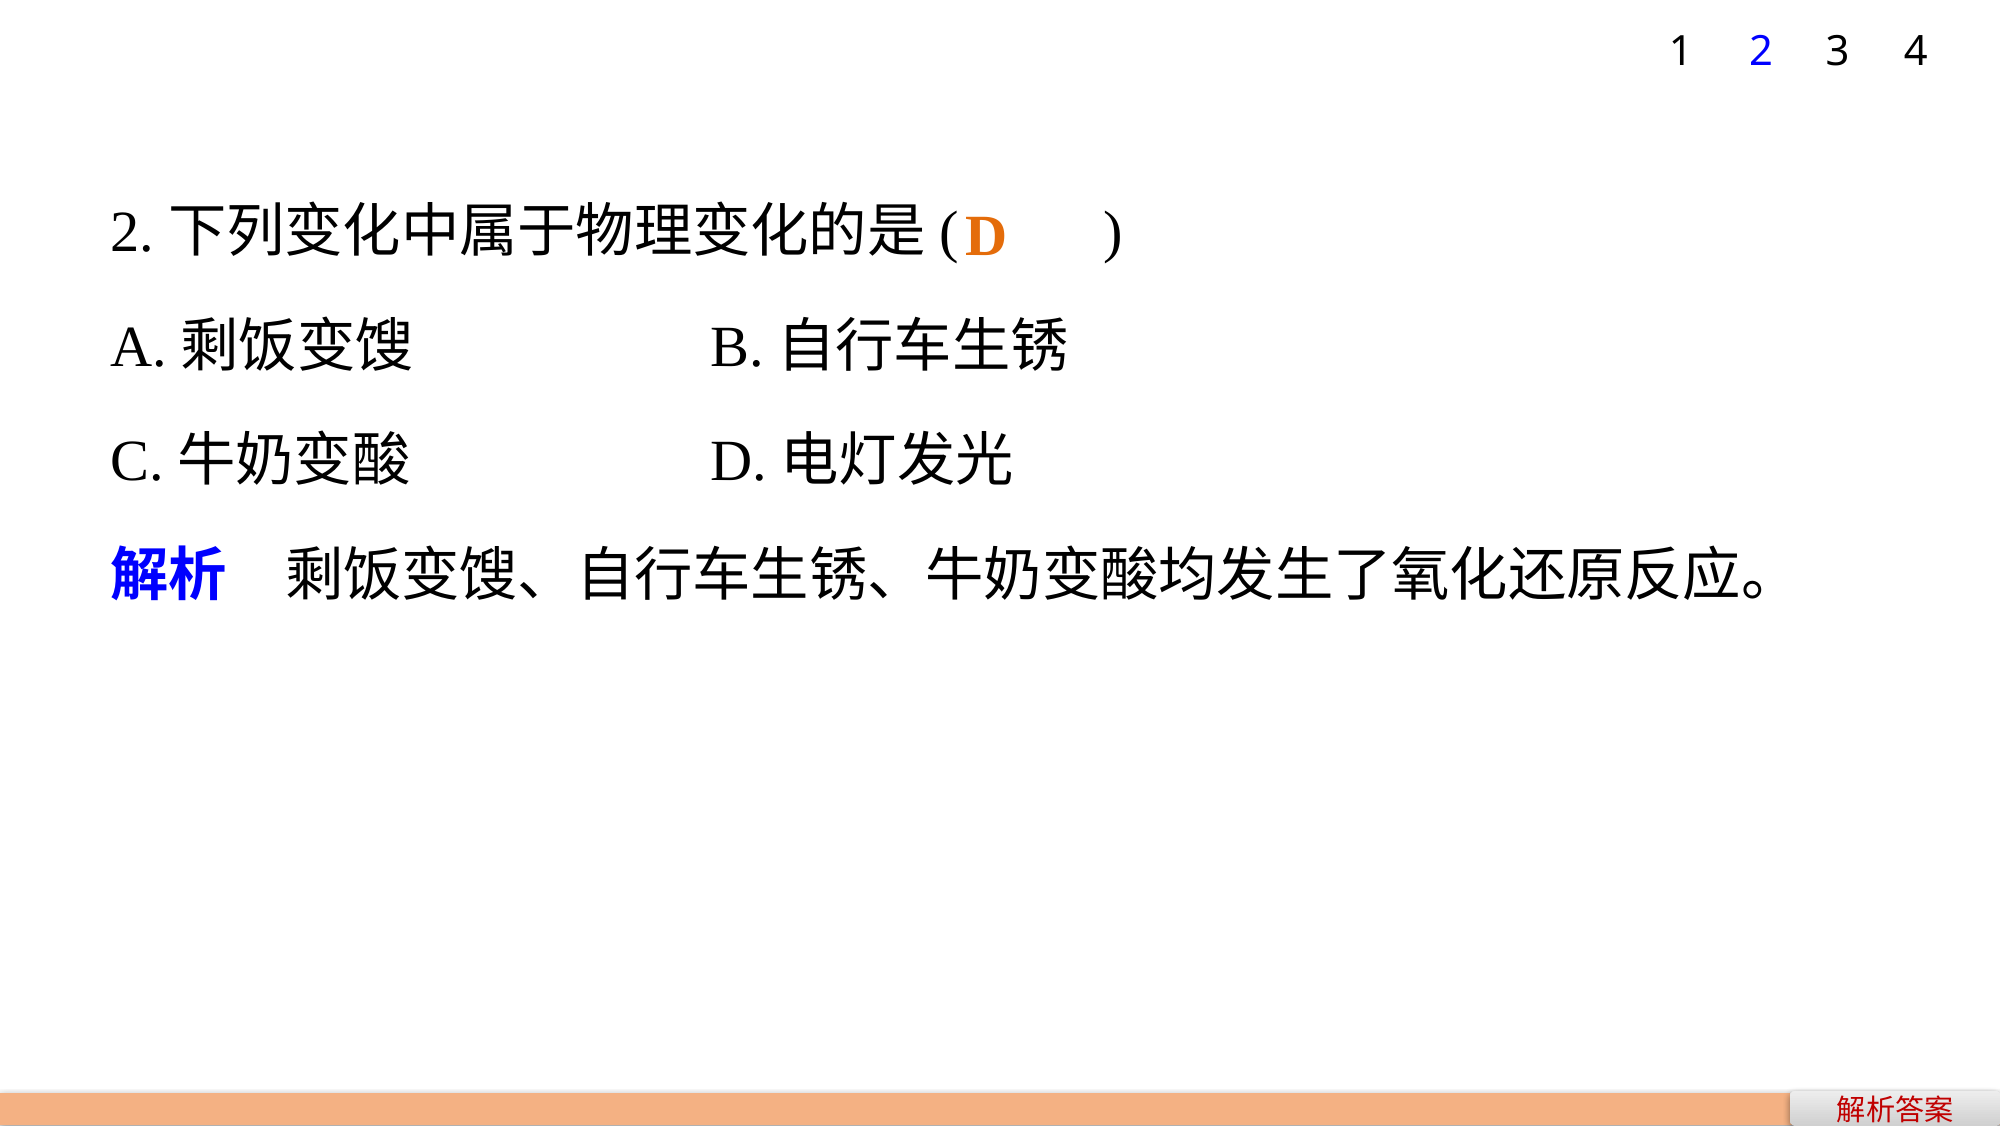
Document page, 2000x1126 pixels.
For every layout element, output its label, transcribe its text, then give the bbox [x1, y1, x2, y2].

text_box [0, 1092, 1787, 1126]
text_box 3 [1809, 1, 1867, 97]
text_box 解析答案 [1788, 1089, 2000, 1126]
text_box 1 [1648, 1, 1714, 97]
text_box 2 [1730, 1, 1792, 97]
text_box D [950, 154, 1023, 275]
text_box 4 [1883, 1, 1949, 97]
text_box 2.下列变化中属于物理变化的是( ) A.剩饭变馊 B.自行车生锈 C.牛奶变酸 D.电灯发光 解析 剩饭变馊、自行车生锈、牛奶变酸均发生了氧化还原反应。 [90, 138, 1886, 617]
